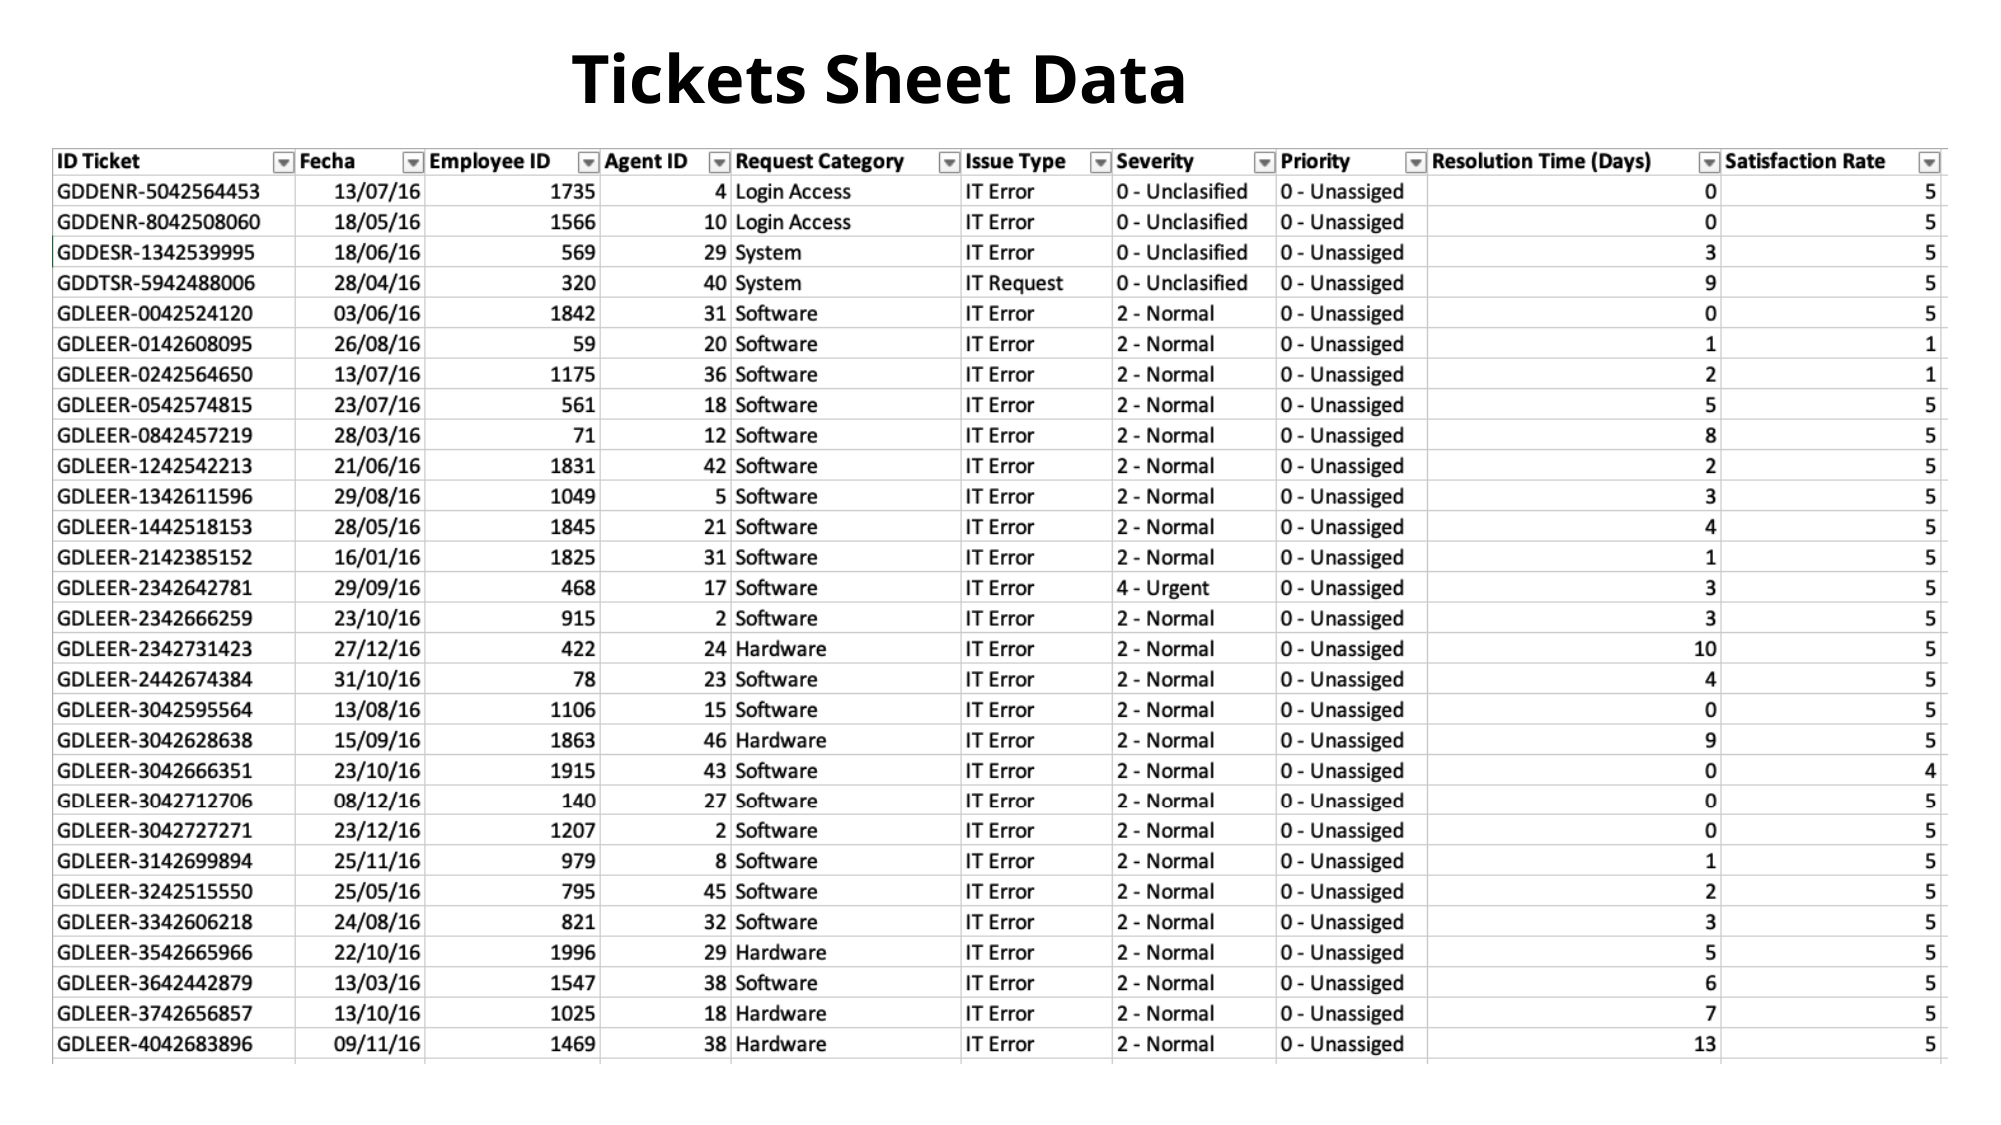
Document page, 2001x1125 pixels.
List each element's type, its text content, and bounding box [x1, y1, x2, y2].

picture [52, 148, 1948, 1064]
text_box Tickets Sheet Data [362, 29, 1399, 125]
